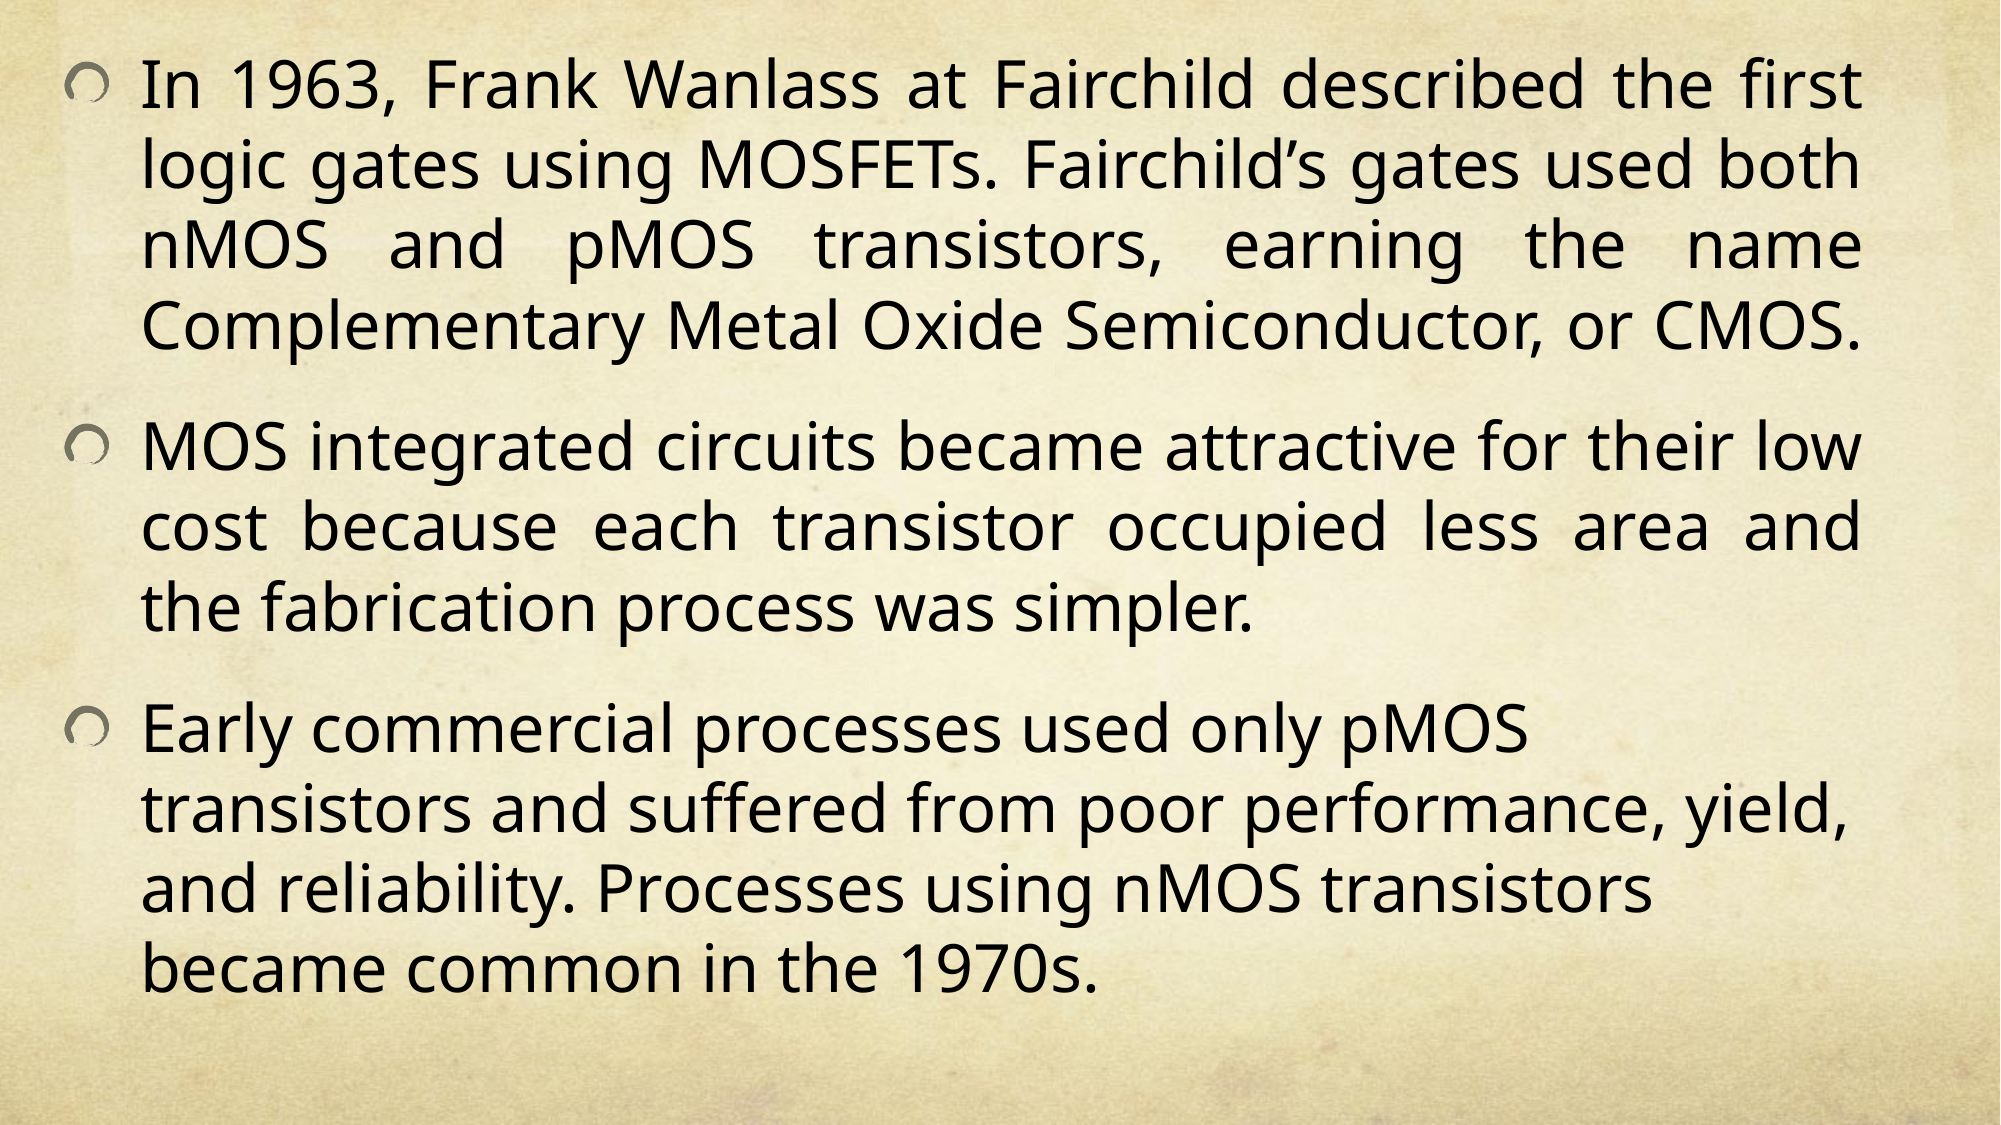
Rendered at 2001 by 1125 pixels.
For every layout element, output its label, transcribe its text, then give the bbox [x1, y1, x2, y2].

list In 1963, Frank Wanlass at Fairchild described the first logic gates using MOSFETs. Fairchild’s gates used both nMOS and pMOS transistors, earning the name Complementary Metal Oxide Semiconductor, or CMOS. MOS integrated circuits became attractive for their low cost because each transistor occupied less area and the fabrication process was simpler. Early commercial processes used only pMOS transistors and suffered from poor performance, yield, and reliability. Processes using nMOS transistors became common in the 1970s. [49, 34, 1881, 1088]
picture [0, 0, 2001, 1125]
